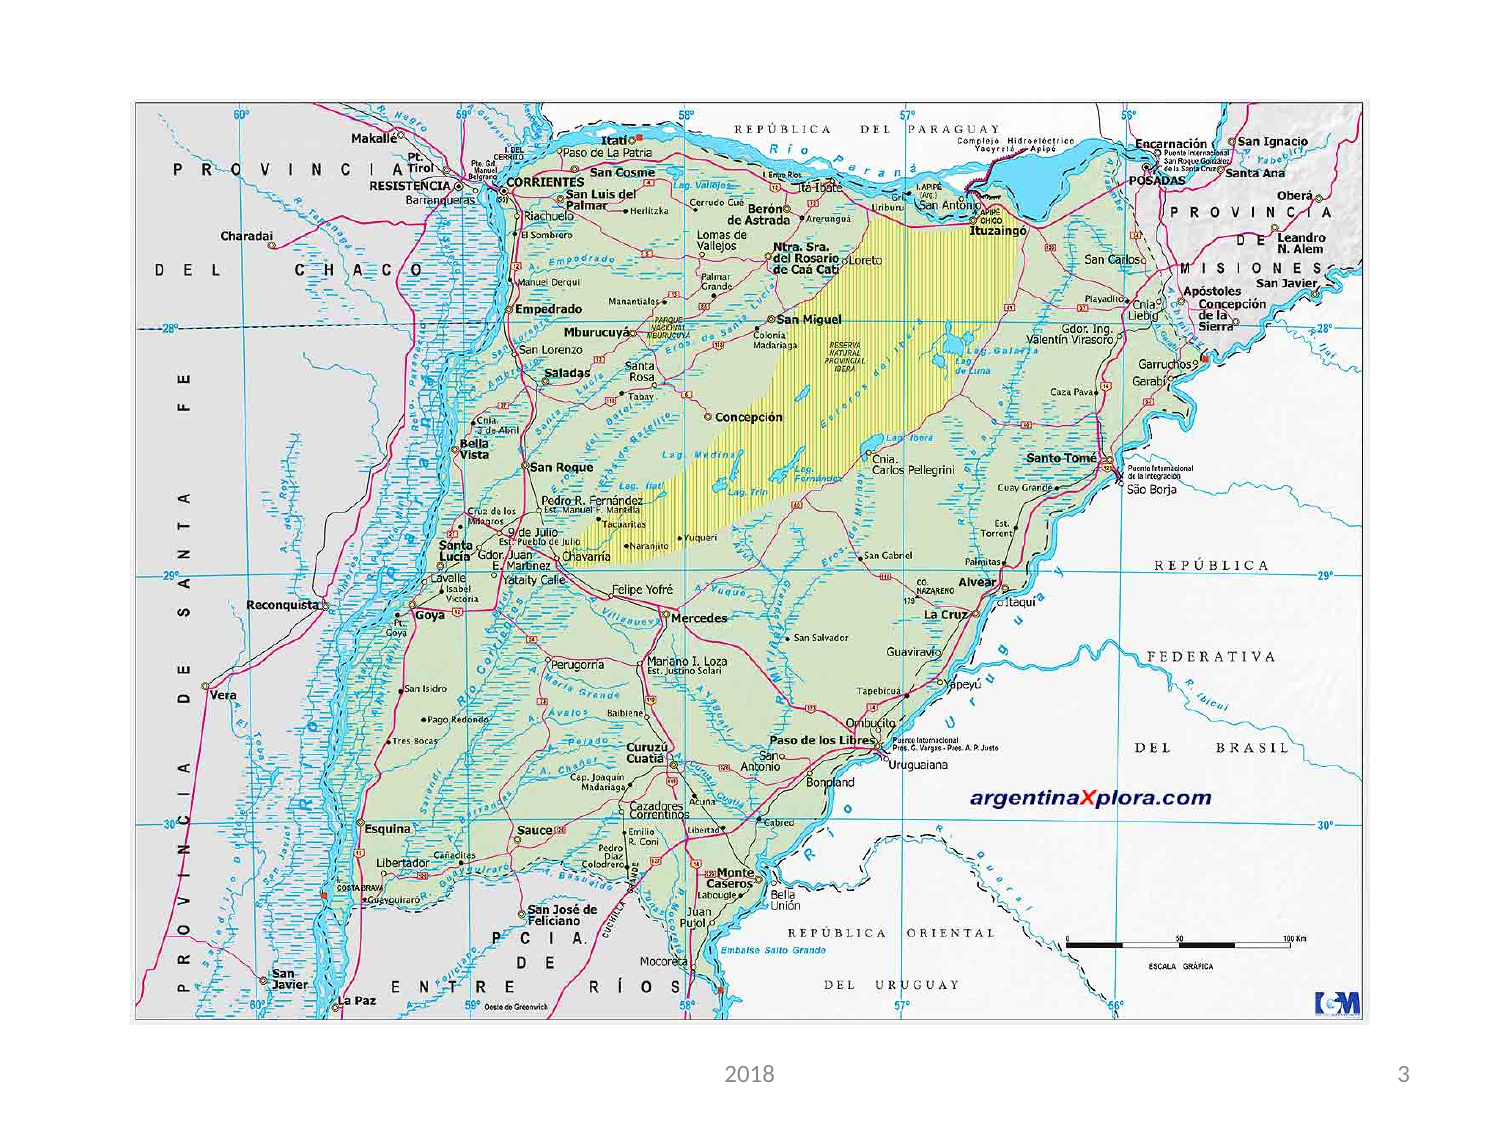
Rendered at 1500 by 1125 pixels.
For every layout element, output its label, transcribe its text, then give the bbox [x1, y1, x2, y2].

picture [129, 98, 1370, 1025]
footer 2018 [512, 1042, 988, 1103]
slide_number 3 [1074, 1042, 1425, 1103]
